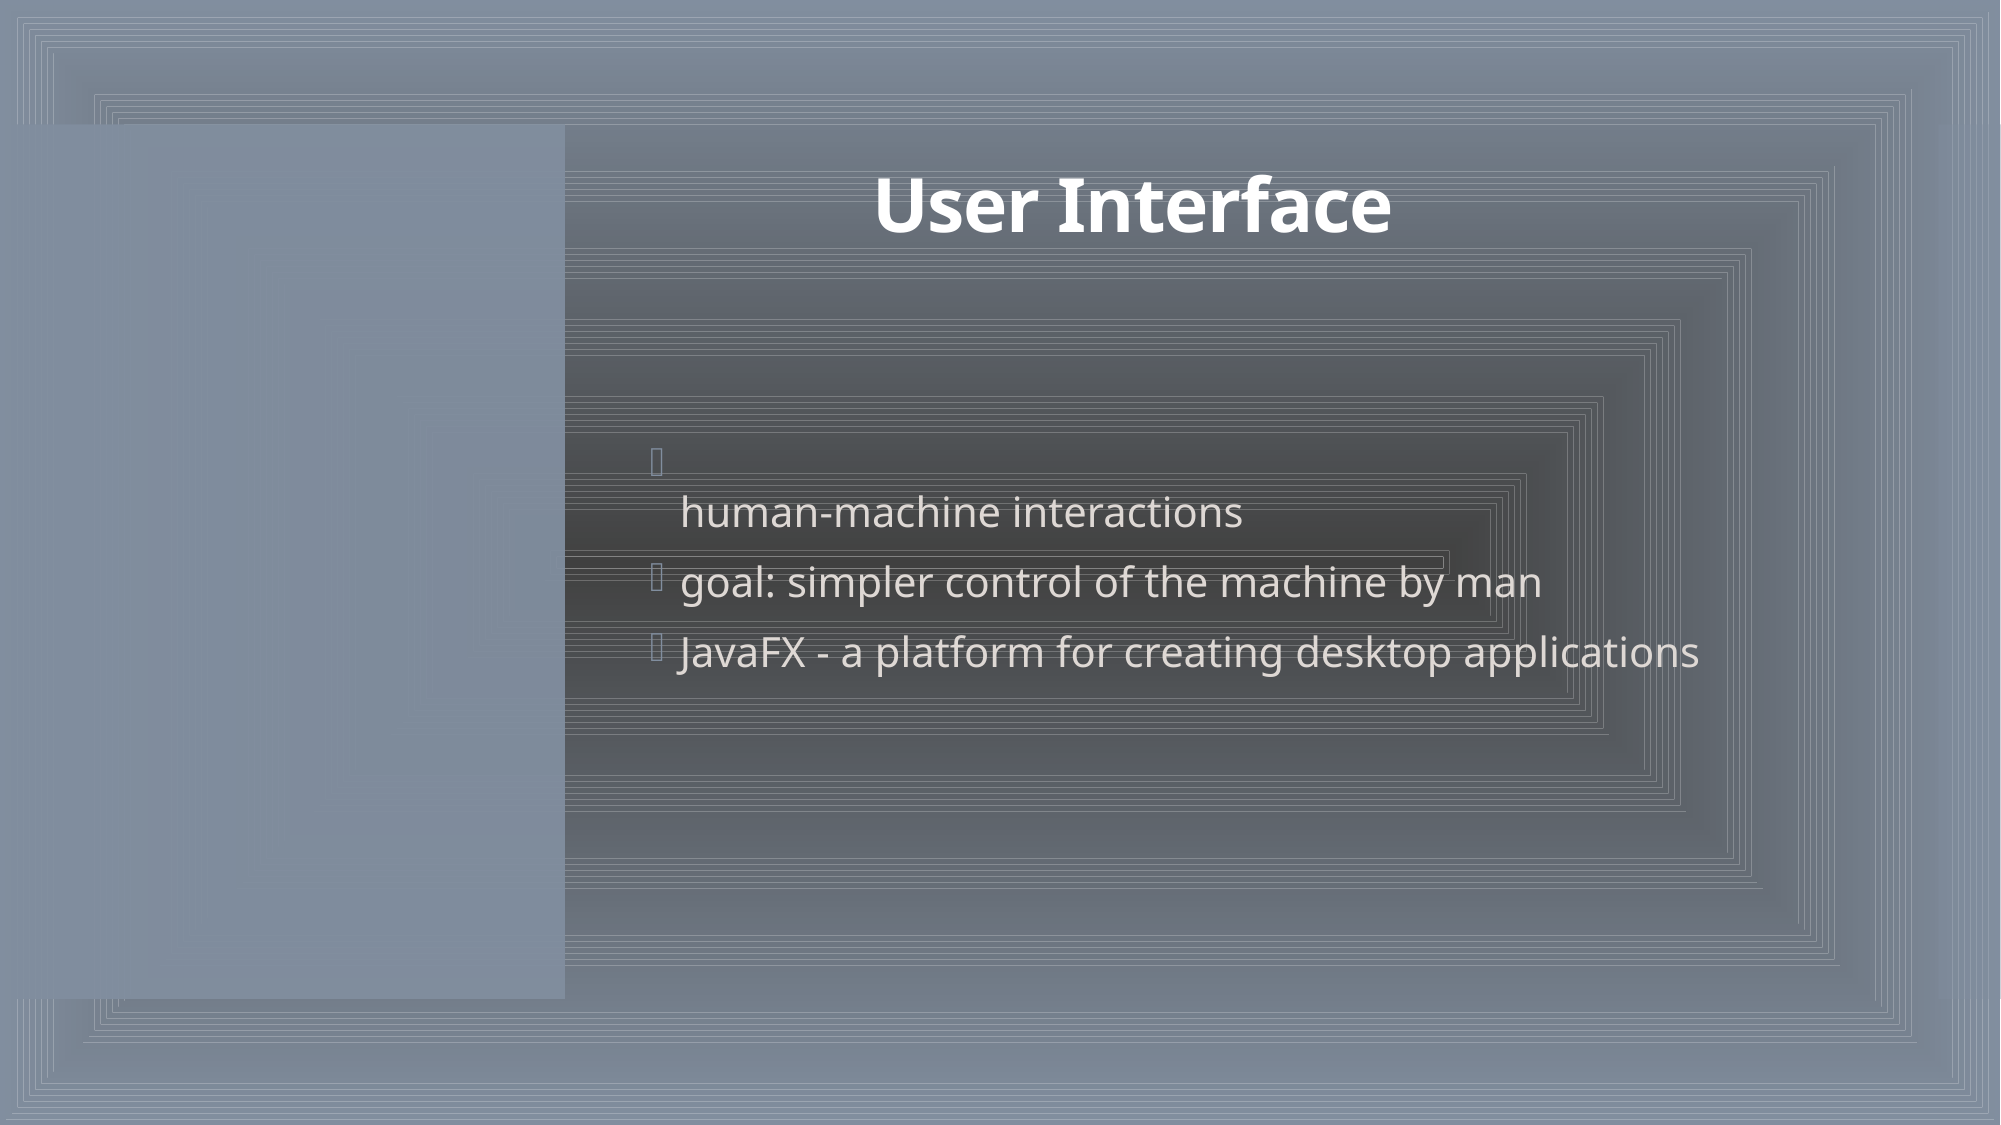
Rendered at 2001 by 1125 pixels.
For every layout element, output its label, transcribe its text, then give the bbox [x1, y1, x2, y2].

list human-machine interactions goal: simpler control of the machine by man JavaFX - a platform for creating desktop applications [634, 141, 1835, 982]
